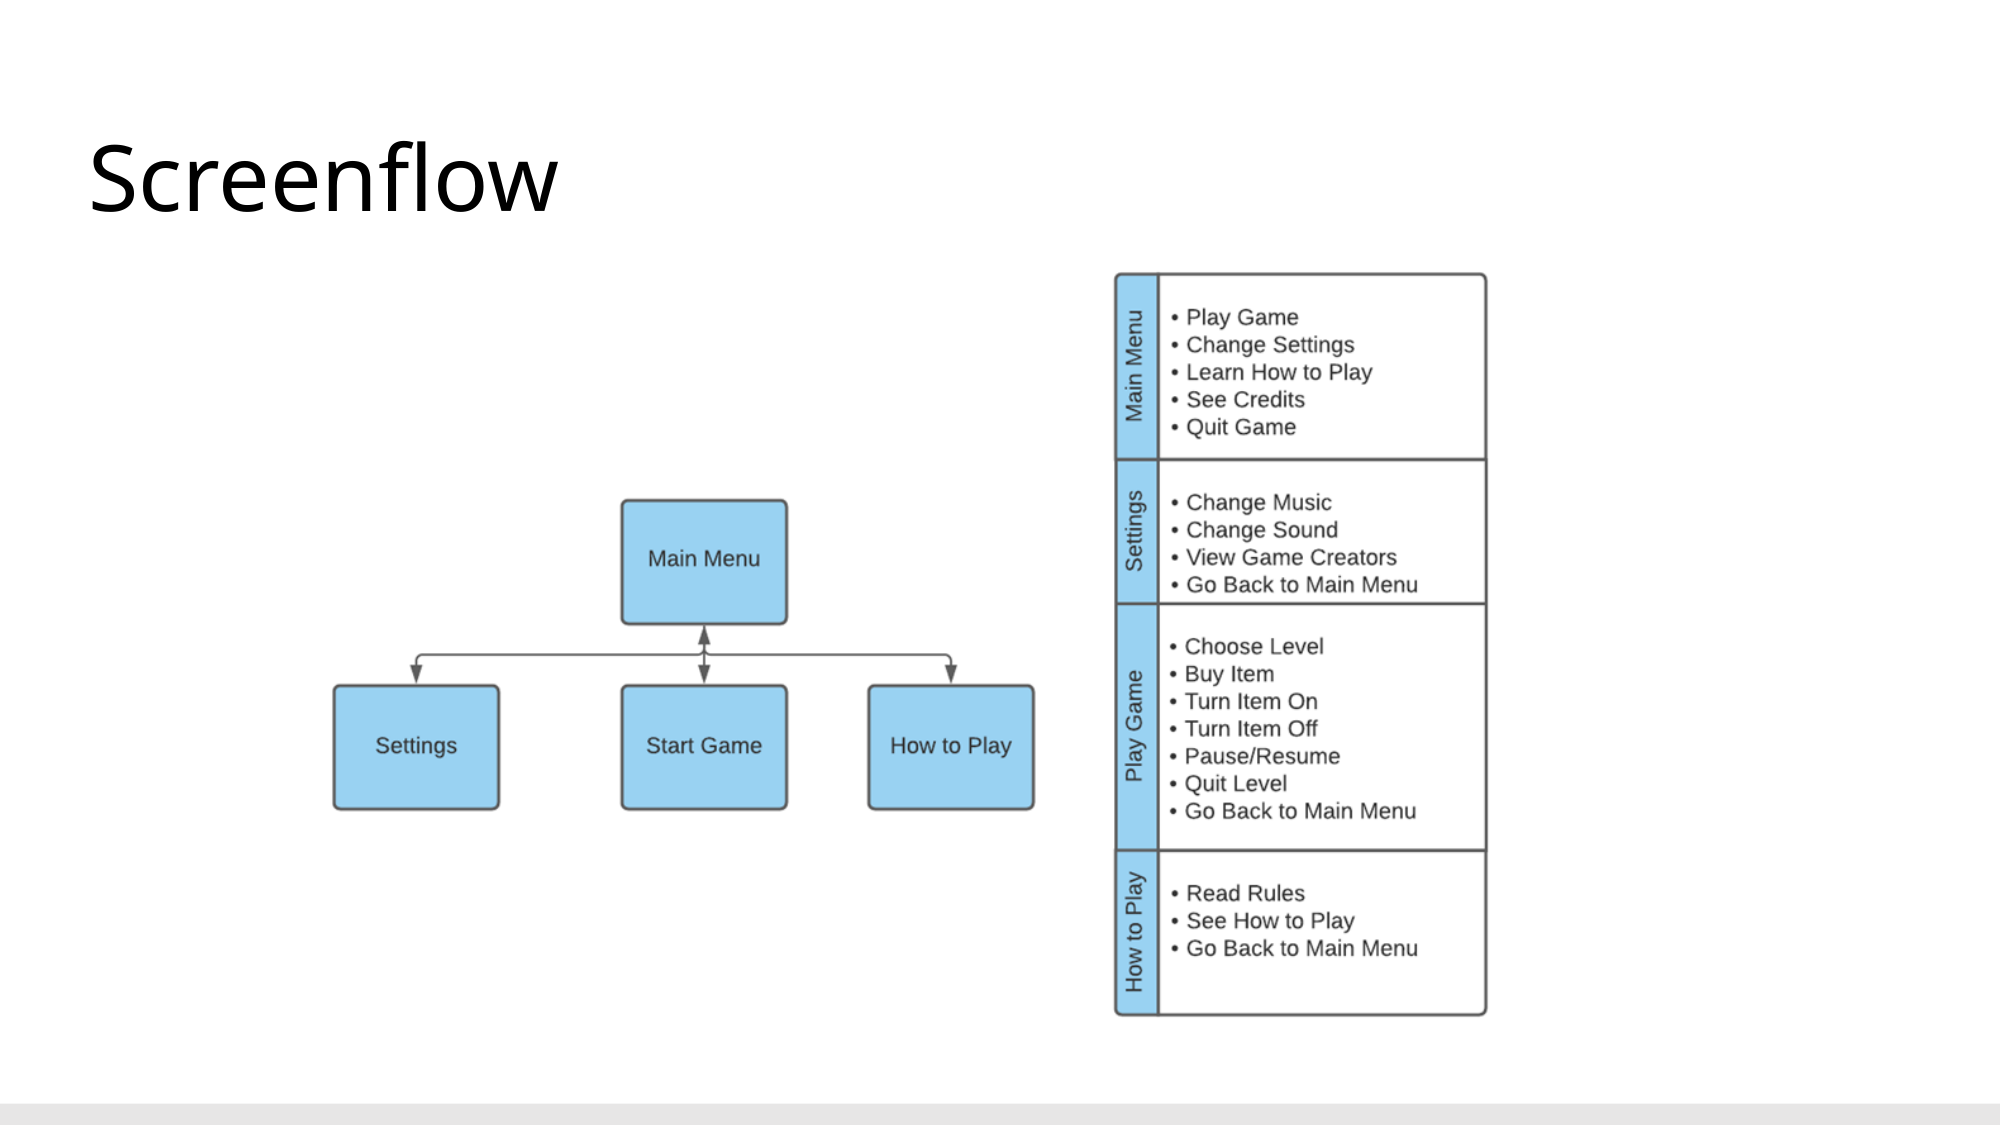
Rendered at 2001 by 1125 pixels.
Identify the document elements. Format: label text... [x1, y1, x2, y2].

title Screenflow [68, 69, 1932, 251]
picture [293, 233, 1527, 1056]
